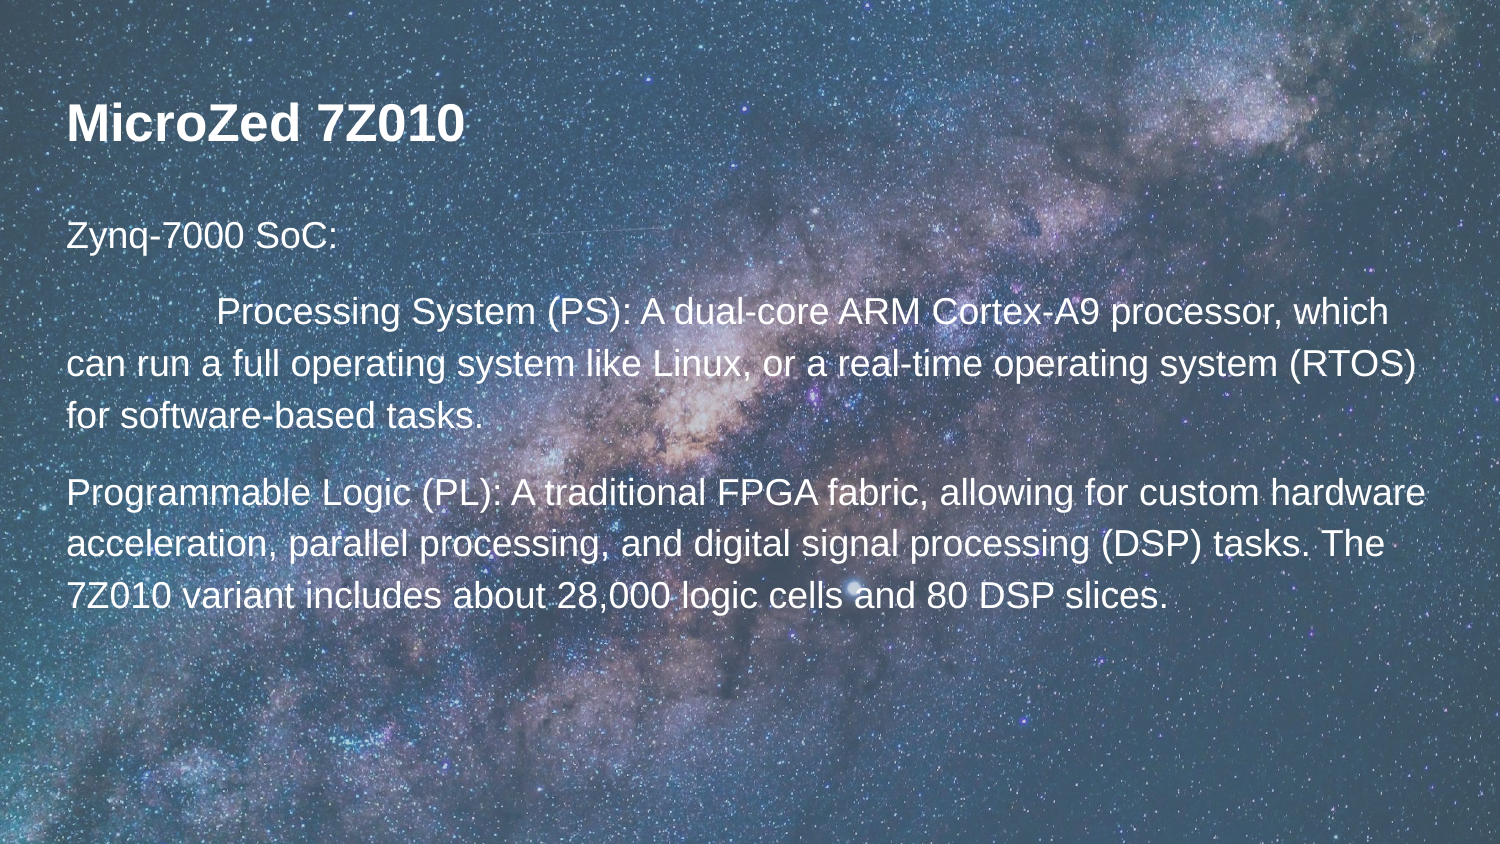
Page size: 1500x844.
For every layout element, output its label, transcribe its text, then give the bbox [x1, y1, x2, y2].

title MicroZed 7Z010 [51, 72, 1449, 167]
list Zynq-7000 SoC: Processing System (PS): A dual-core ARM Cortex-A9 processor, which can run a full operating system like Linux, or a real-time operating system (RTOS) for software-based tasks. Programmable Logic (PL): A traditional FPGA fabric, allowing for custom hardware acceleration, parallel processing, and digital signal processing (DSP) tasks. The 7Z010 variant includes about 28,000 logic cells and 80 DSP slices. [51, 189, 1449, 750]
